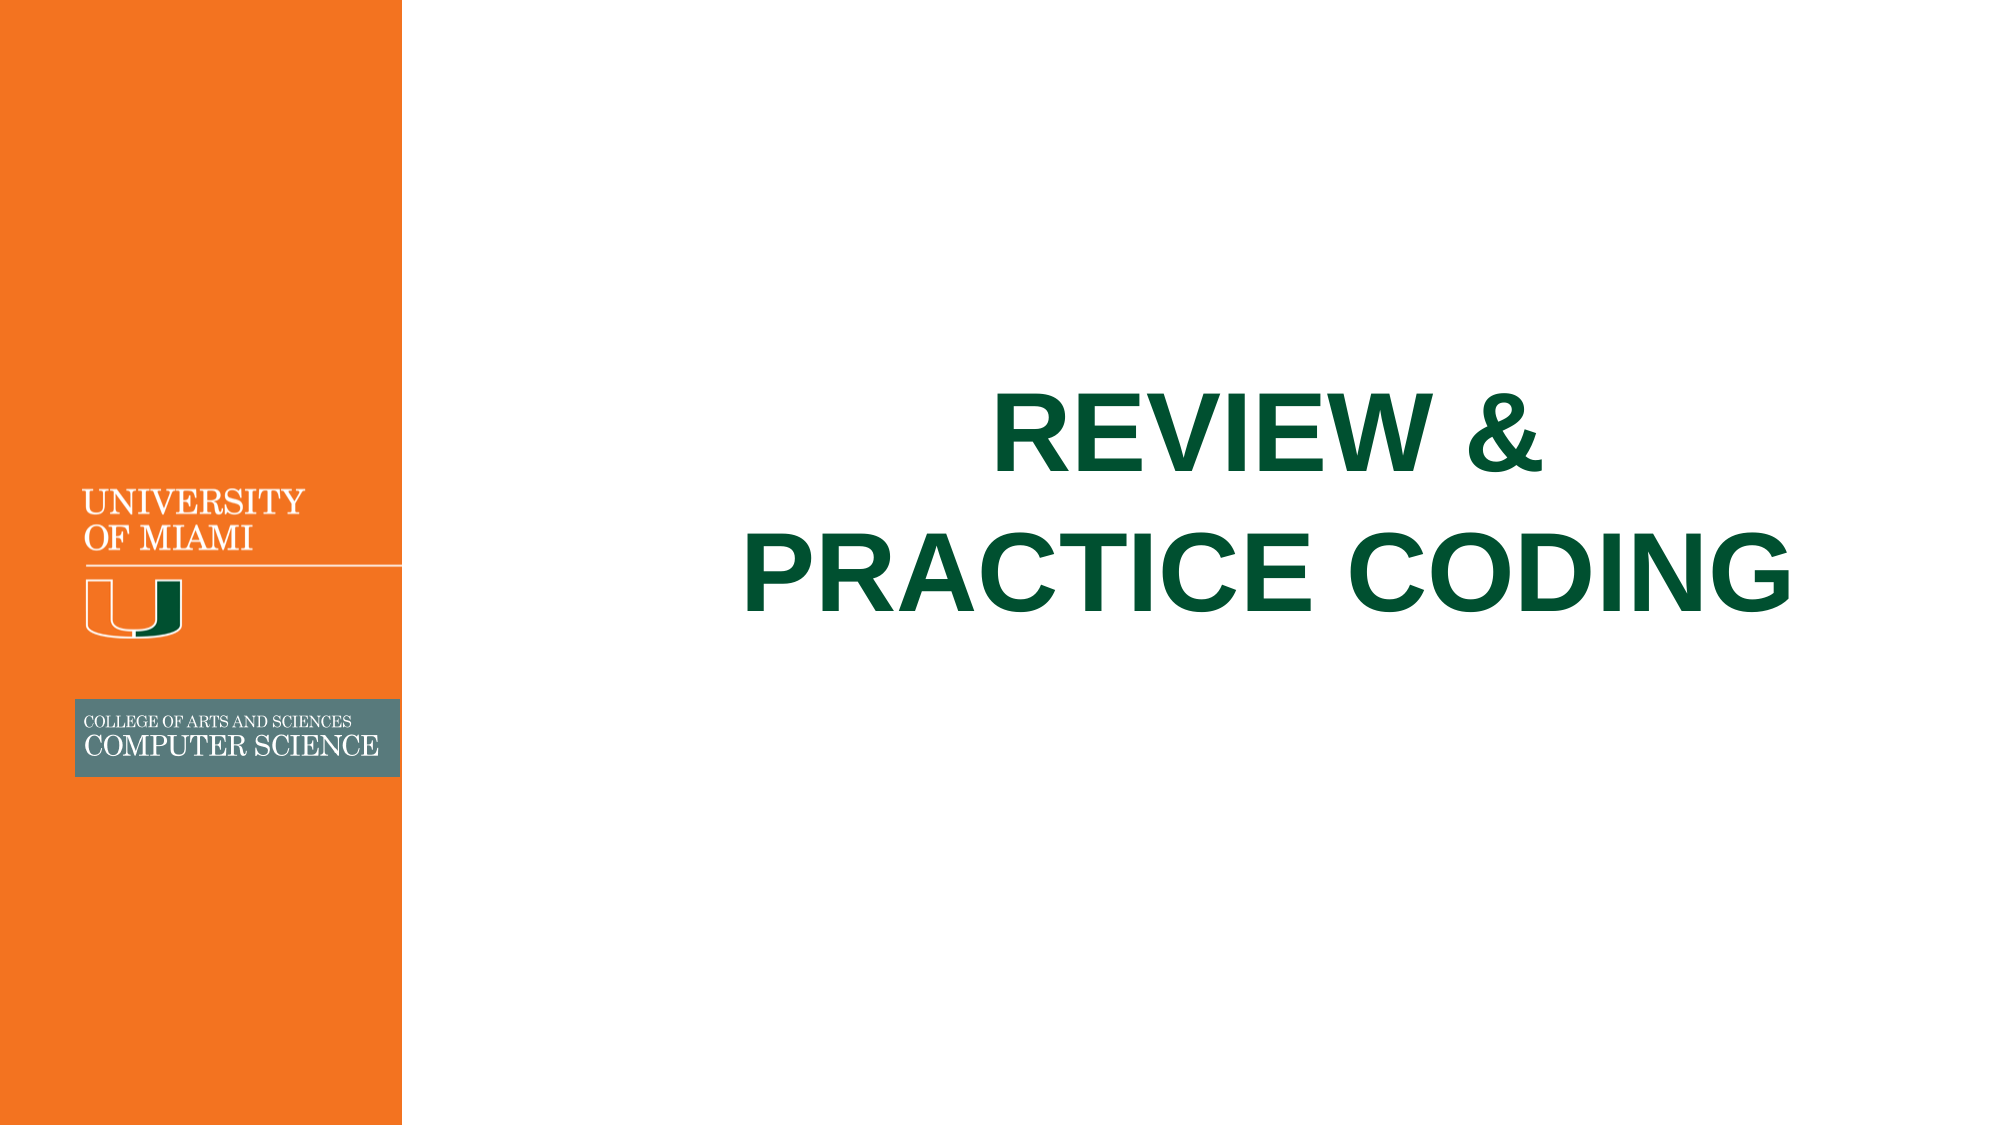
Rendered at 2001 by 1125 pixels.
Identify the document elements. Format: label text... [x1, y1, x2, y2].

picture [0, 0, 2000, 1125]
text_box [525, 224, 1713, 1075]
text_box REVIEW & PRACTICE CODING [687, 237, 1850, 750]
